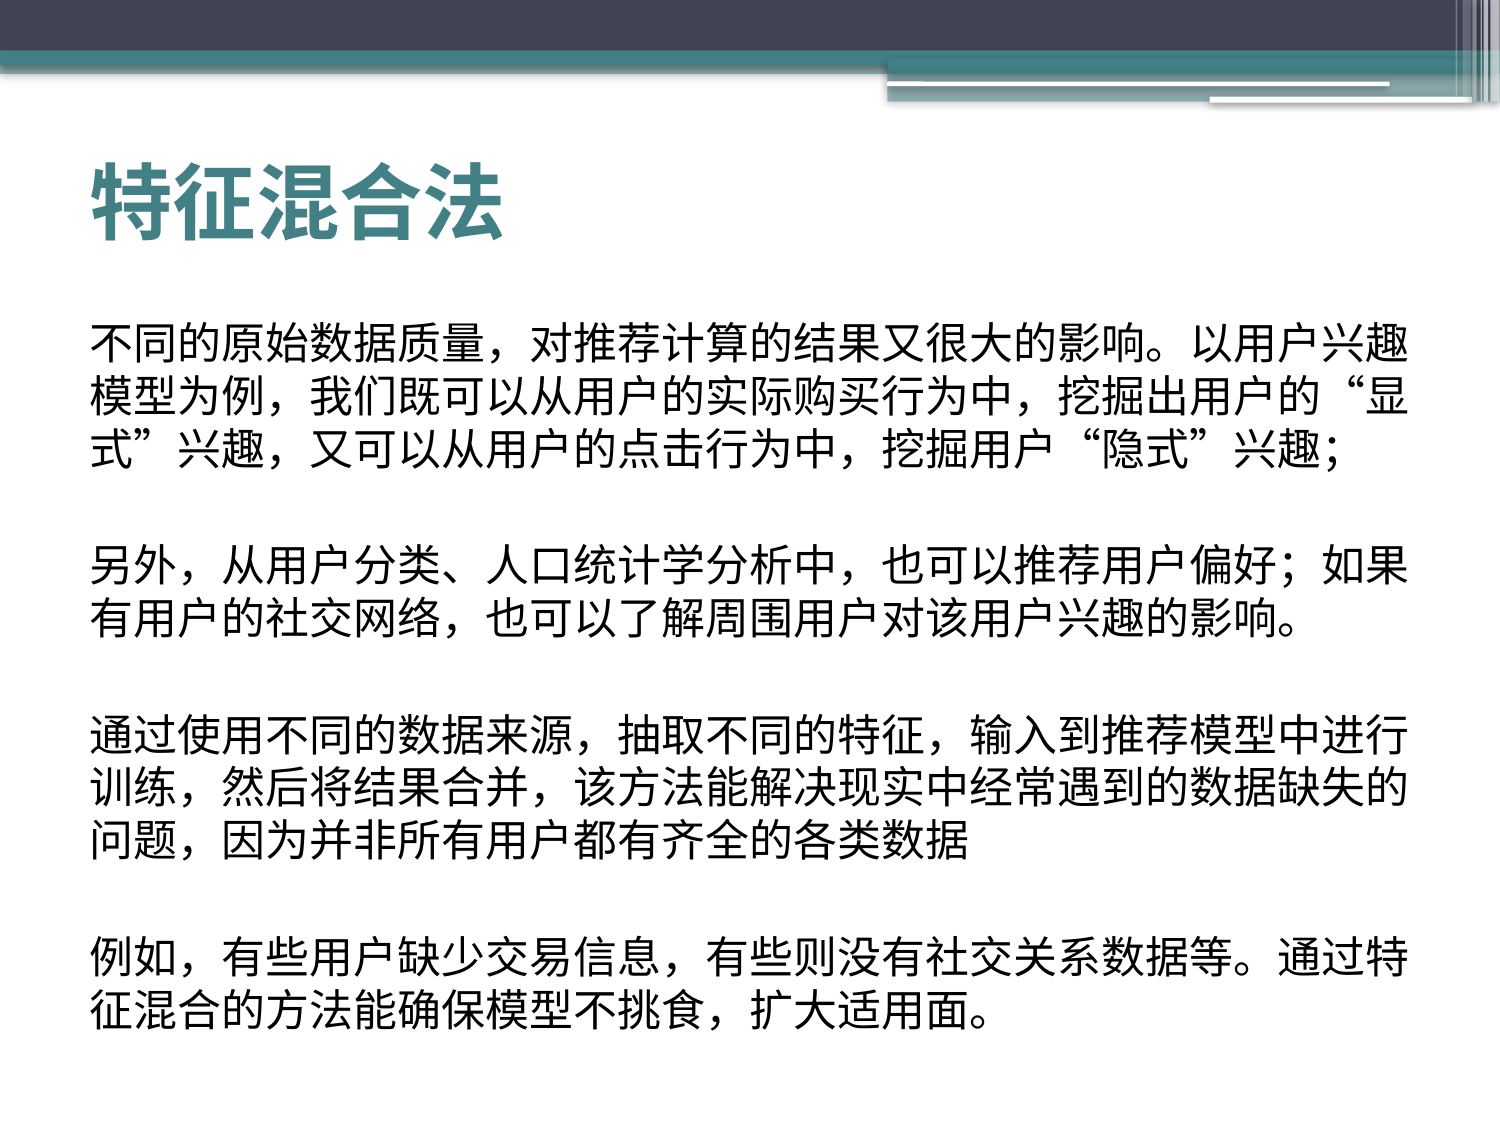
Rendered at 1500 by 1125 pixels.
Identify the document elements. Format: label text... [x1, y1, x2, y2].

title 特征混合法 [75, 112, 1425, 249]
list 不同的原始数据质量，对推荐计算的结果又很大的影响。以用户兴趣模型为例，我们既可以从用户的实际购买行为中，挖掘出用户的“显式”兴趣，又可以从用户的点击行为中，挖掘用户“隐式”兴趣； 另外，从用户分类、人口统计学分析中，也可以推荐用户偏好；如果有用户的社交网络，也可以了解周围用户对该用户兴趣的影响。 通过使用不同的数据来源，抽取不同的特征，输入到推荐模型中进行训练，然后将结果合并，该方法能解决现实中经常遇到的数据缺失的问题，因为并非所有用户都有齐全的各类数据 例如，有些用户缺少交易信息，有些则没有社交关系数据等。通过特征混合的方法能确保模型不挑食，扩大适用面。 [75, 249, 1425, 1066]
